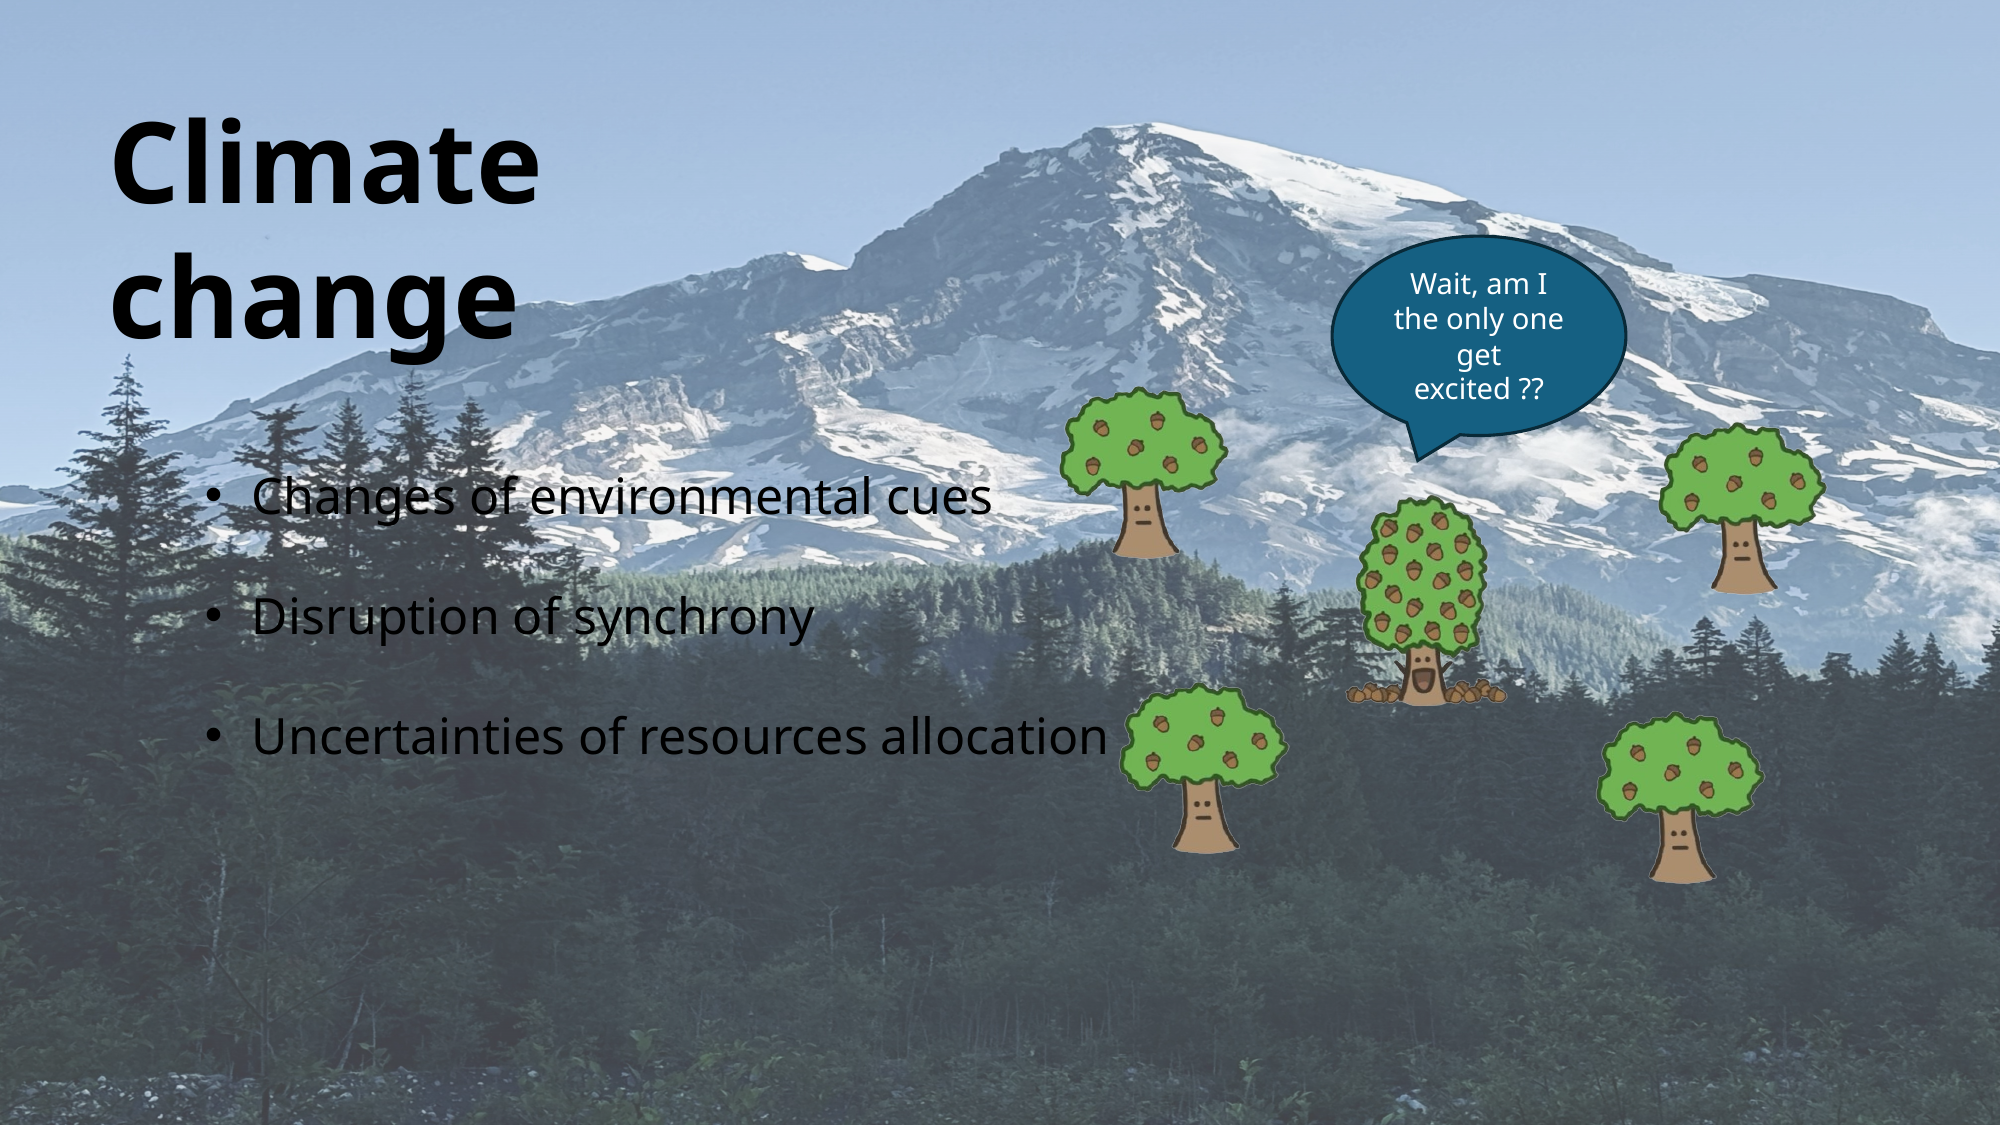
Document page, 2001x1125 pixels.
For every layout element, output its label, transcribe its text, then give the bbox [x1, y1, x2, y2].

picture [1116, 676, 1294, 859]
text_box Changes of environmental cues Disruption of synchrony Uncertainties of resources allocation [190, 456, 1413, 772]
picture [1056, 381, 1233, 563]
picture [1654, 417, 1832, 600]
text_box Wait, am I the only one get excited ?? [1330, 234, 1628, 463]
picture [1592, 706, 1770, 889]
picture [1315, 485, 1524, 707]
text_box Climate change [94, 83, 921, 368]
